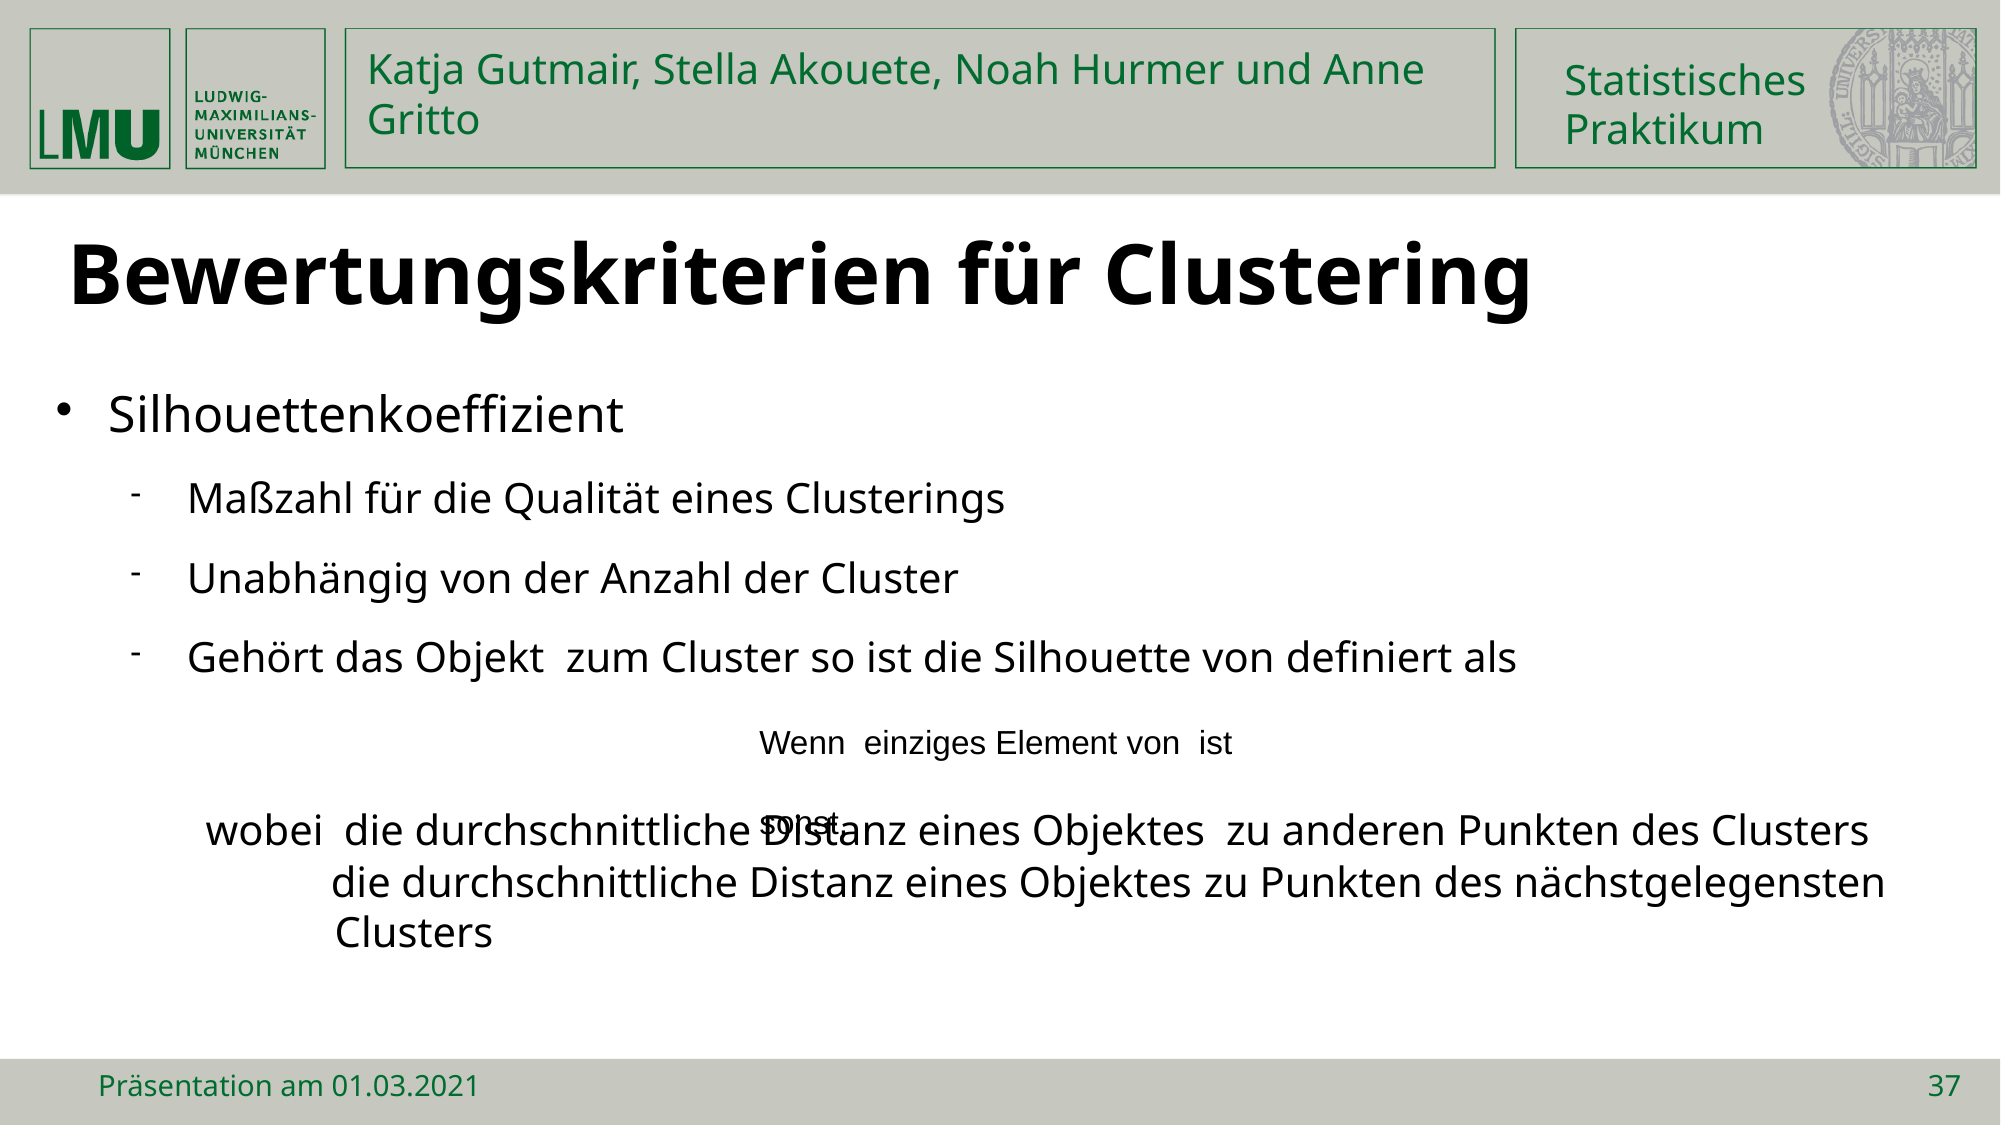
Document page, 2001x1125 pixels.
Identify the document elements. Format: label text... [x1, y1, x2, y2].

text_box [1525, 30, 1821, 161]
picture [0, 0, 2001, 1125]
text_box Präsentation am 01.03.2021 [83, 1059, 1775, 1108]
text_box Statistisches Praktikum [1549, 46, 1833, 161]
text_box Katja Gutmair, Stella Akouete, Noah Hurmer und Anne Gritto [352, 75, 1463, 150]
text_box 37 [1803, 1059, 1977, 1108]
text_box [51, 380, 1947, 1007]
text_box Bewertungskriterien für Clustering [52, 213, 1948, 339]
